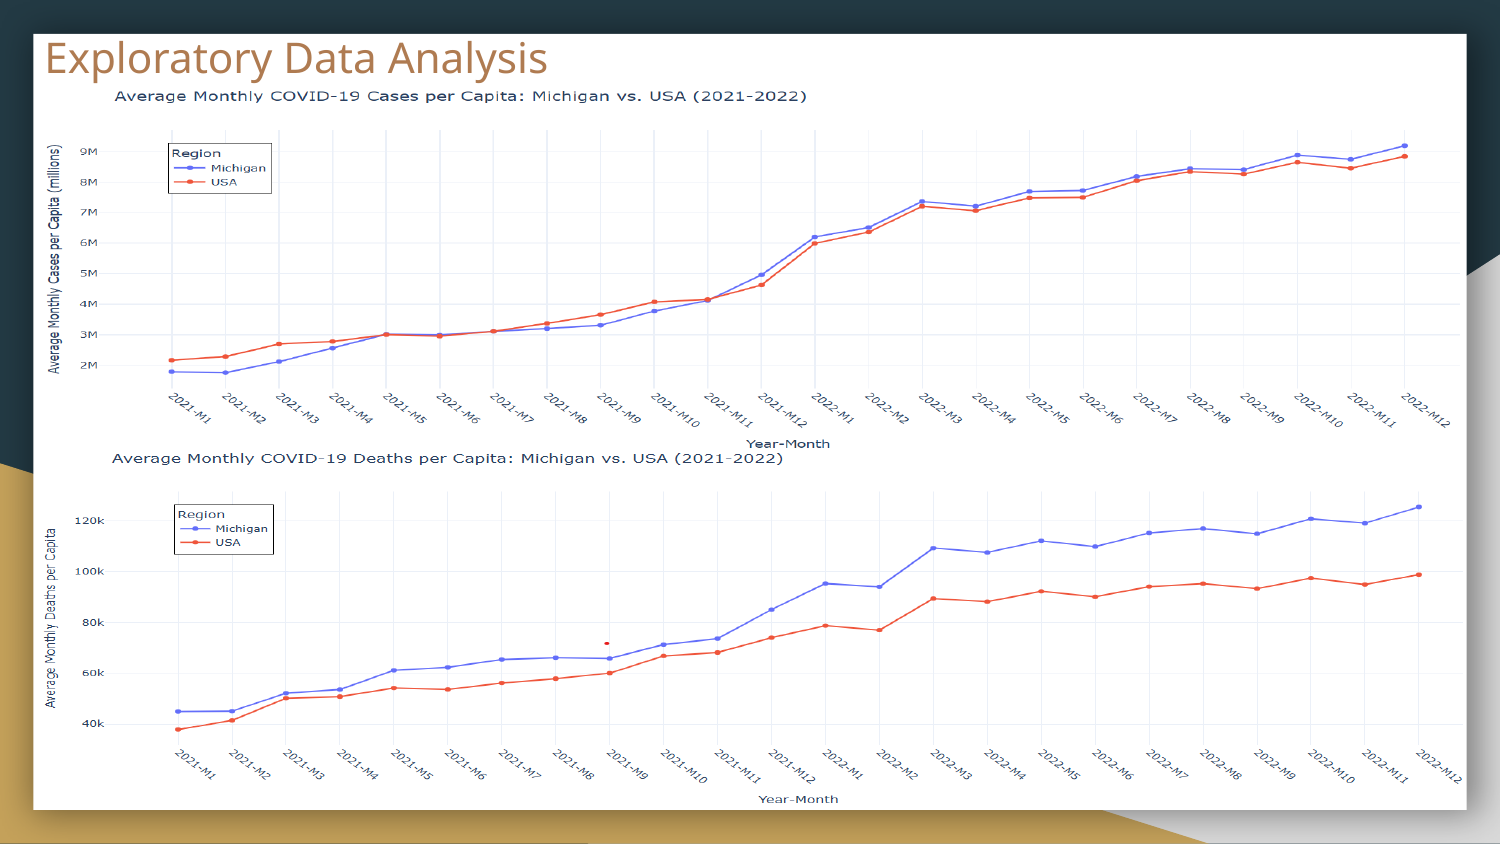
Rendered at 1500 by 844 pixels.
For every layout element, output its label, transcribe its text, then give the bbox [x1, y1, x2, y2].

title Exploratory Data Analysis [29, 15, 709, 52]
picture [36, 84, 1464, 808]
